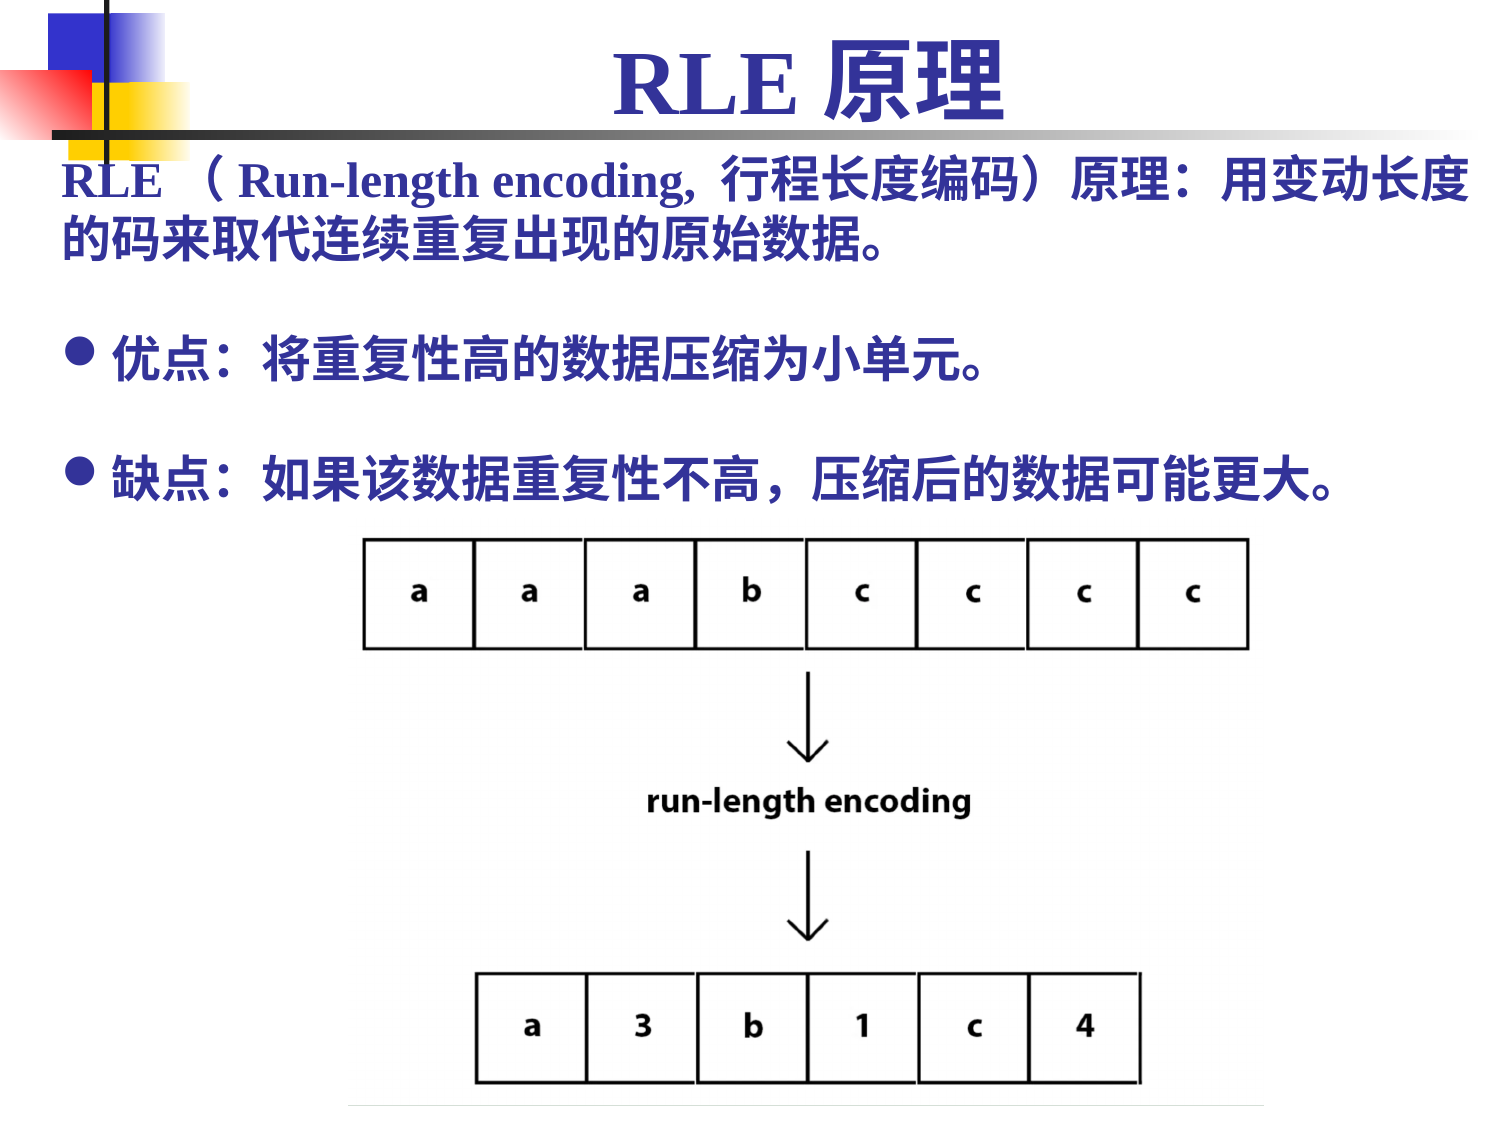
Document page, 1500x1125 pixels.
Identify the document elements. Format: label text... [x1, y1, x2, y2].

title RLE原理 [147, 6, 1471, 139]
picture [348, 518, 1264, 1107]
text_box RLE（Run-length encoding, 行程长度编码）原理：用变动长度的码来取代连续重复出现的原始数据。 优点：将重复性高的数据压缩为小单元。 缺点：如果该数据重复性不高，压缩后的数据可能更大。 [46, 139, 1500, 515]
